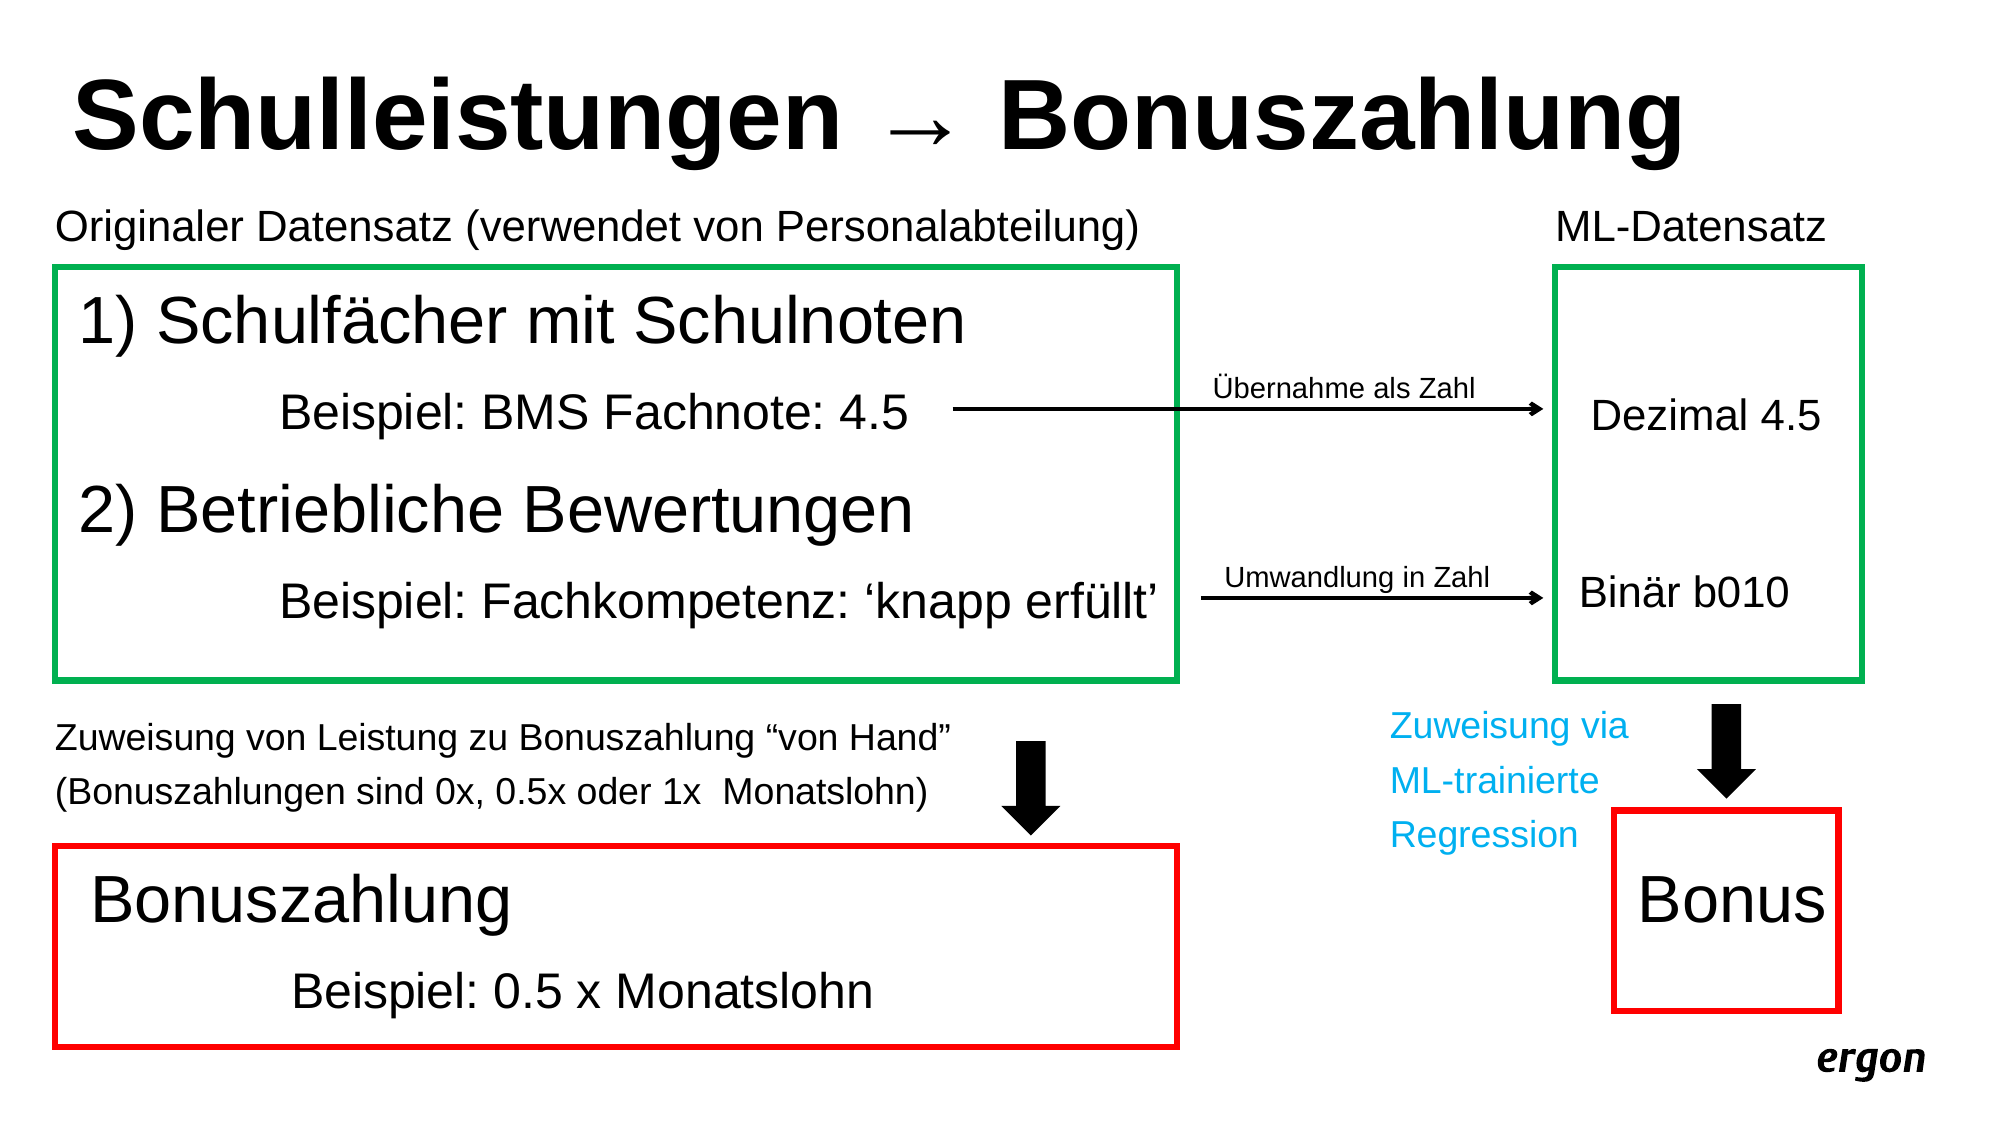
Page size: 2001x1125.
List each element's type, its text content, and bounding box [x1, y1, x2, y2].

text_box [1389, 692, 1851, 1012]
title Schulleistungen → Bonuszahlung [72, 54, 1928, 173]
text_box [54, 704, 1178, 1047]
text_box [952, 196, 1863, 681]
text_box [54, 196, 952, 681]
